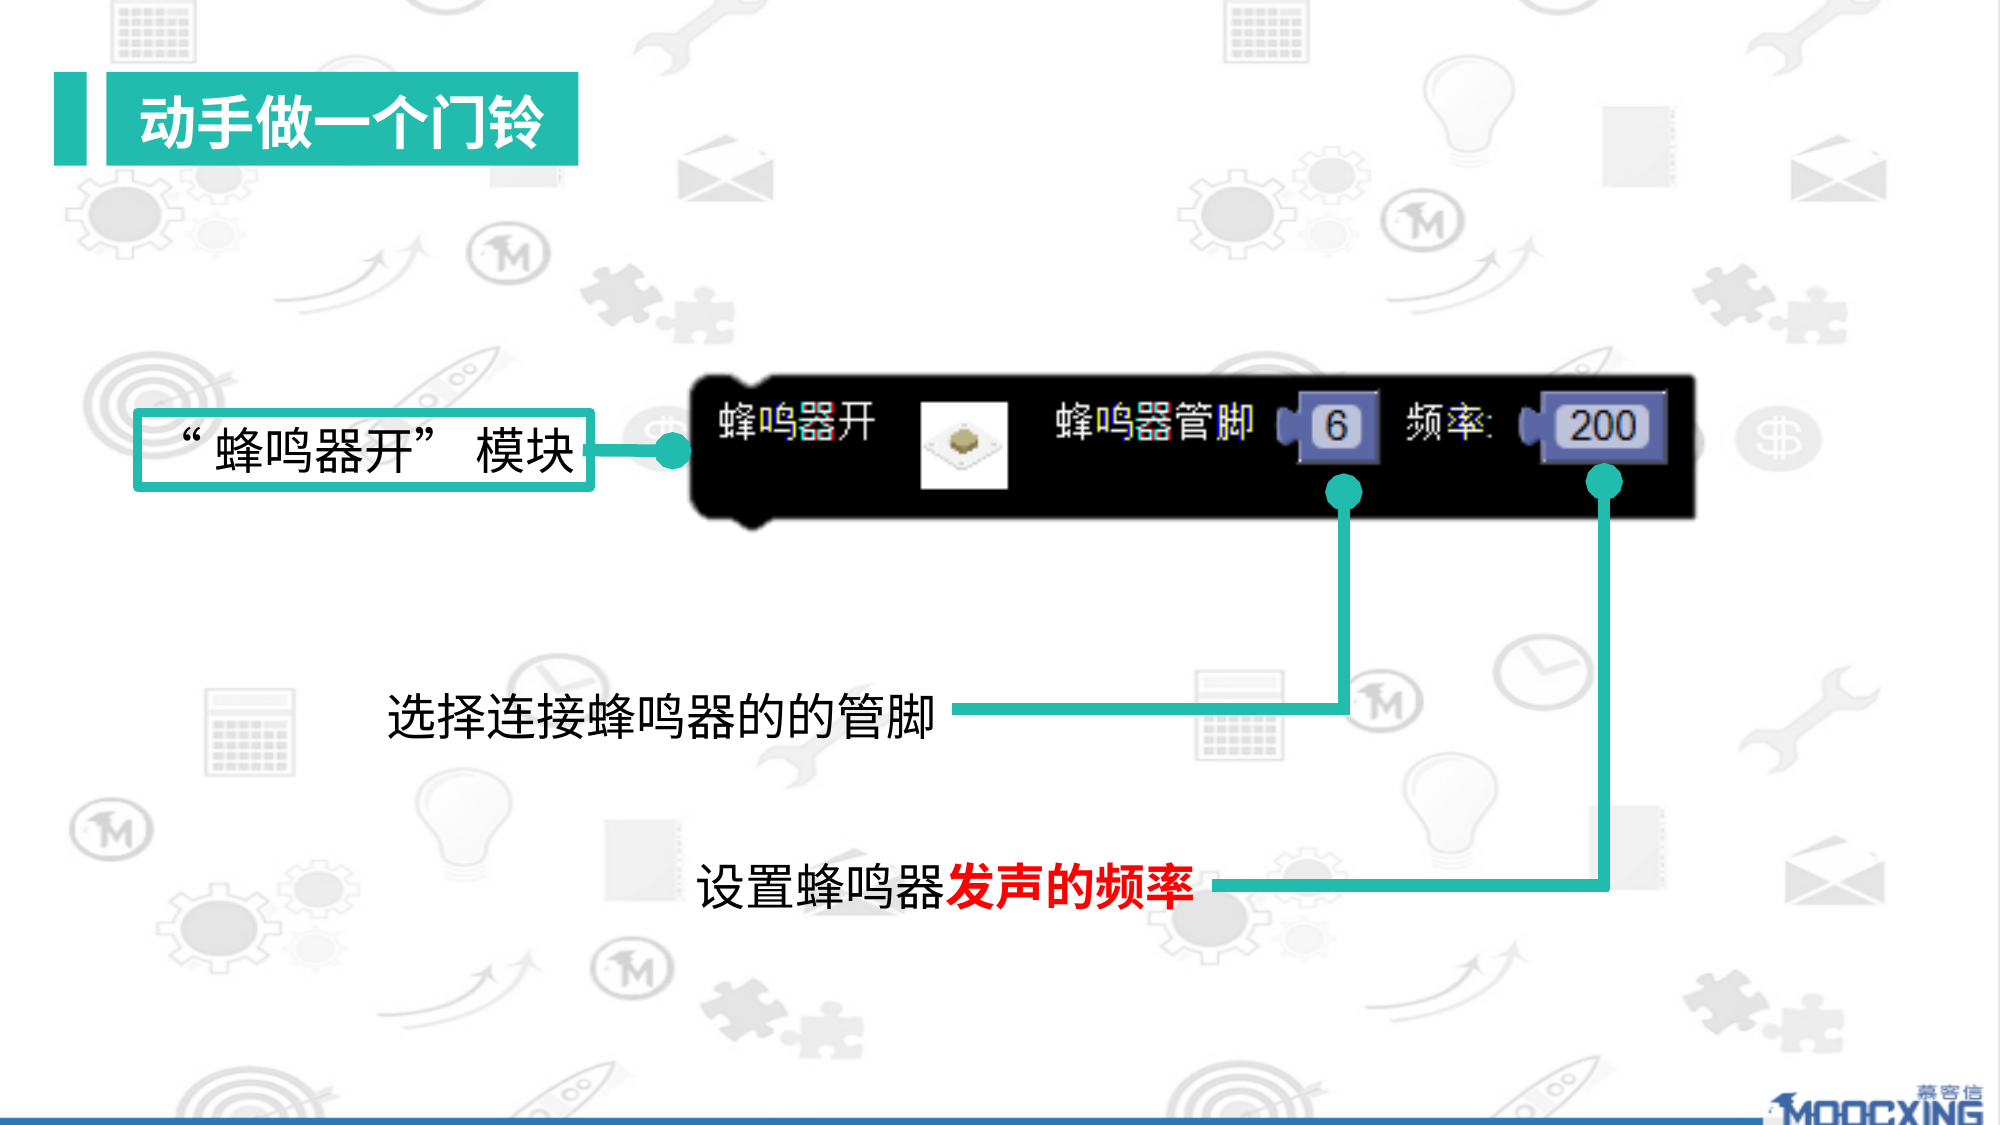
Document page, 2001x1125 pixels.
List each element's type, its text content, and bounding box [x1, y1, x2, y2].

text_box 设置蜂鸣器发声的频率 [680, 847, 1223, 923]
text_box “蜂鸣器开” 模块 [137, 412, 591, 487]
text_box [53, 71, 579, 166]
text_box 选择连接蜂鸣器的的管脚 [371, 677, 1143, 753]
picture [0, 0, 1998, 1125]
